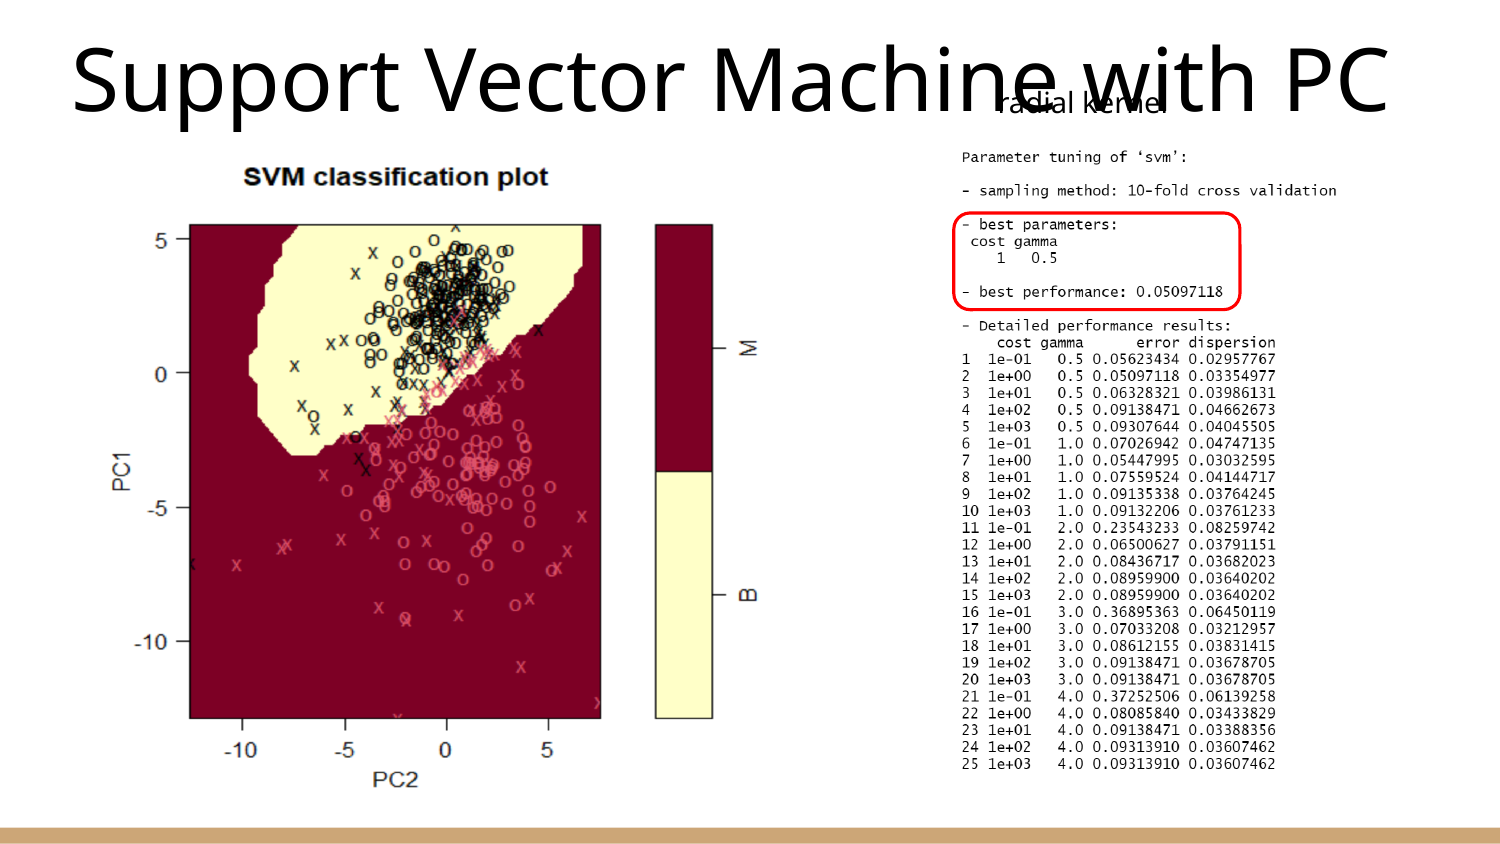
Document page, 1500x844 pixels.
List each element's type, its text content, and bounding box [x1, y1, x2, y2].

text_box radial kernel [982, 69, 1269, 147]
picture [958, 148, 1343, 786]
picture [91, 148, 778, 800]
title Support Vector Machine with PC [56, 7, 1454, 144]
